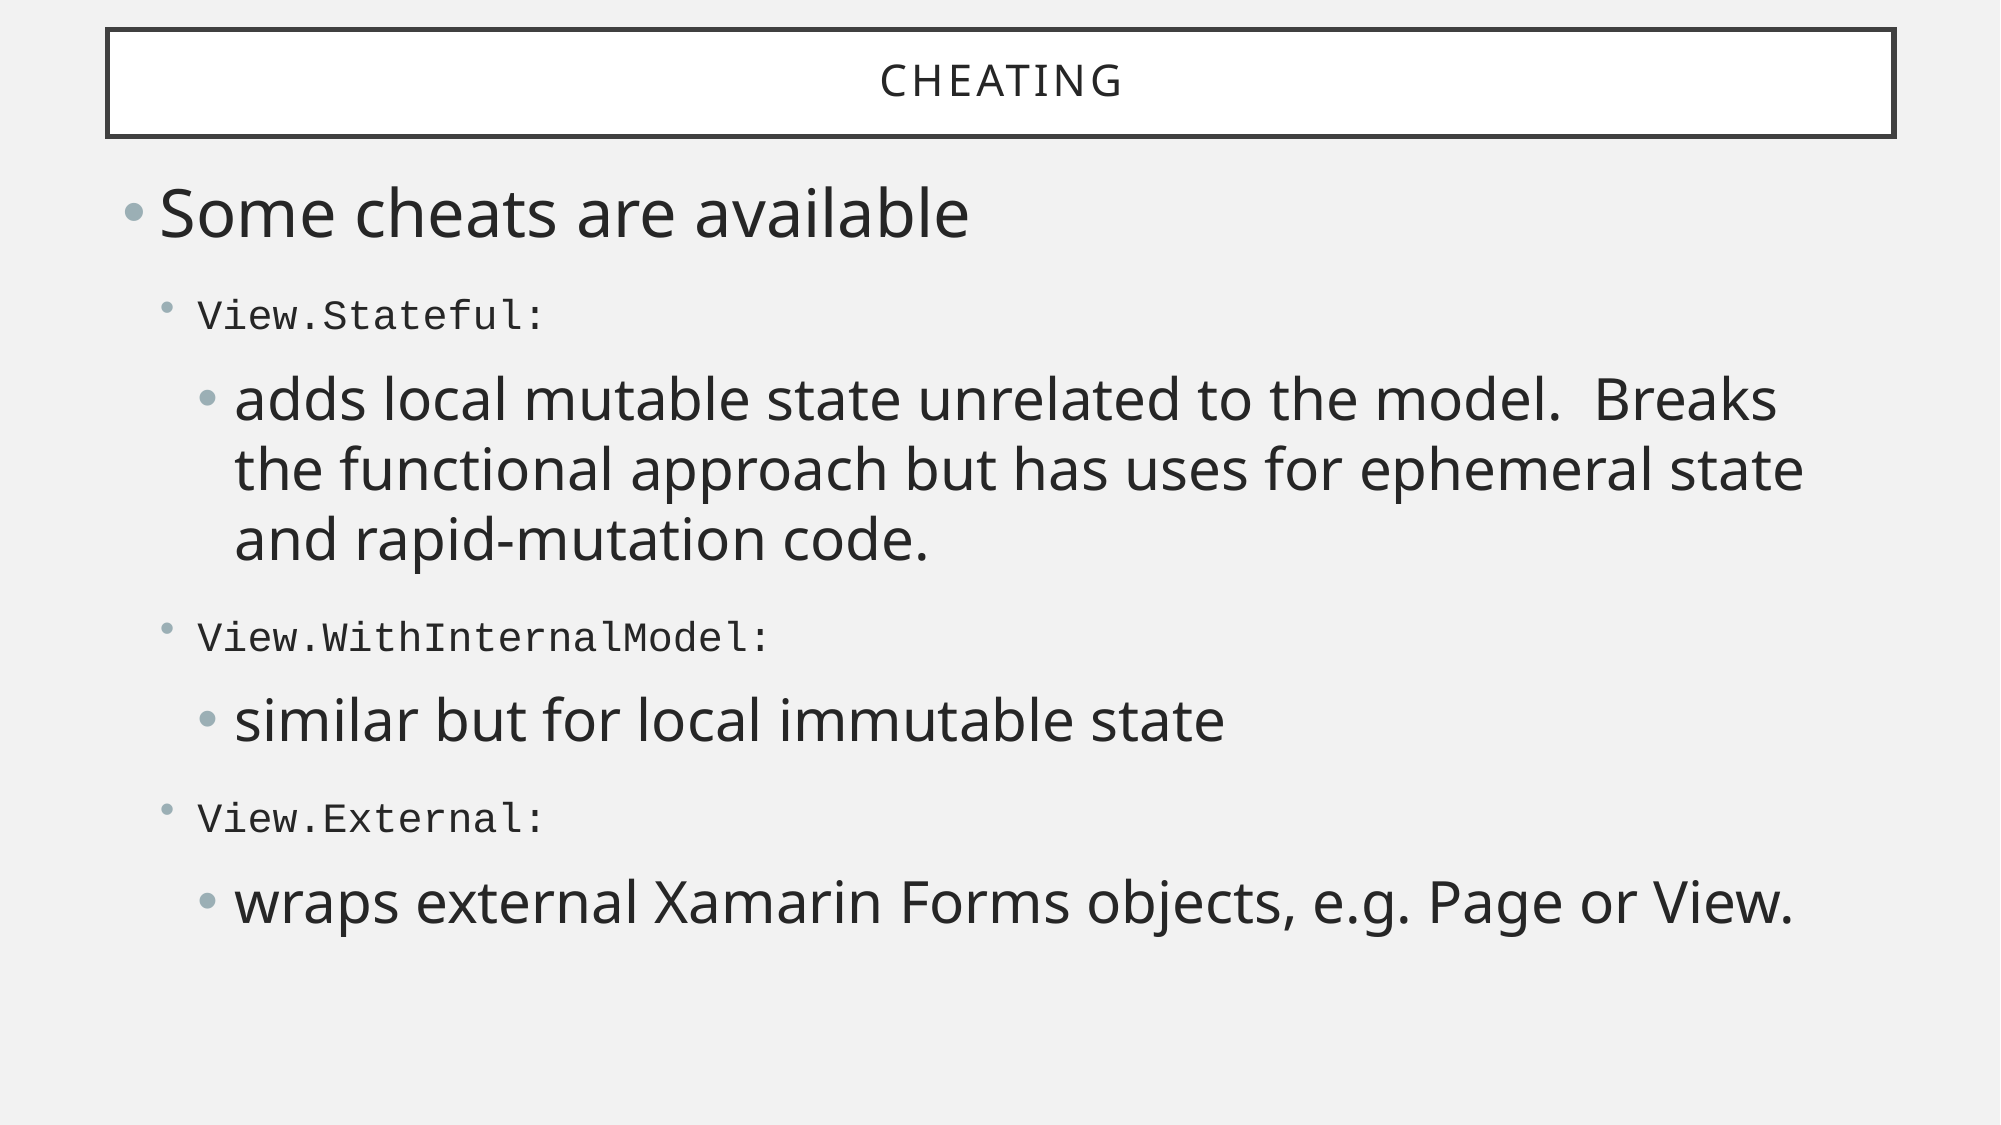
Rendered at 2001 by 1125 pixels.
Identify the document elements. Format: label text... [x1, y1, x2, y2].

title CHEATING [105, 27, 1897, 139]
list Some cheats are available View.Stateful: adds local mutable state unrelated to the model. Breaks the functional approach but has uses for ephemeral state and rapid-mutation code. View.WithInternalModel: similar but for local immutable state View.External: wraps external Xamarin Forms objects, e.g. Page or View. [107, 163, 1895, 1078]
